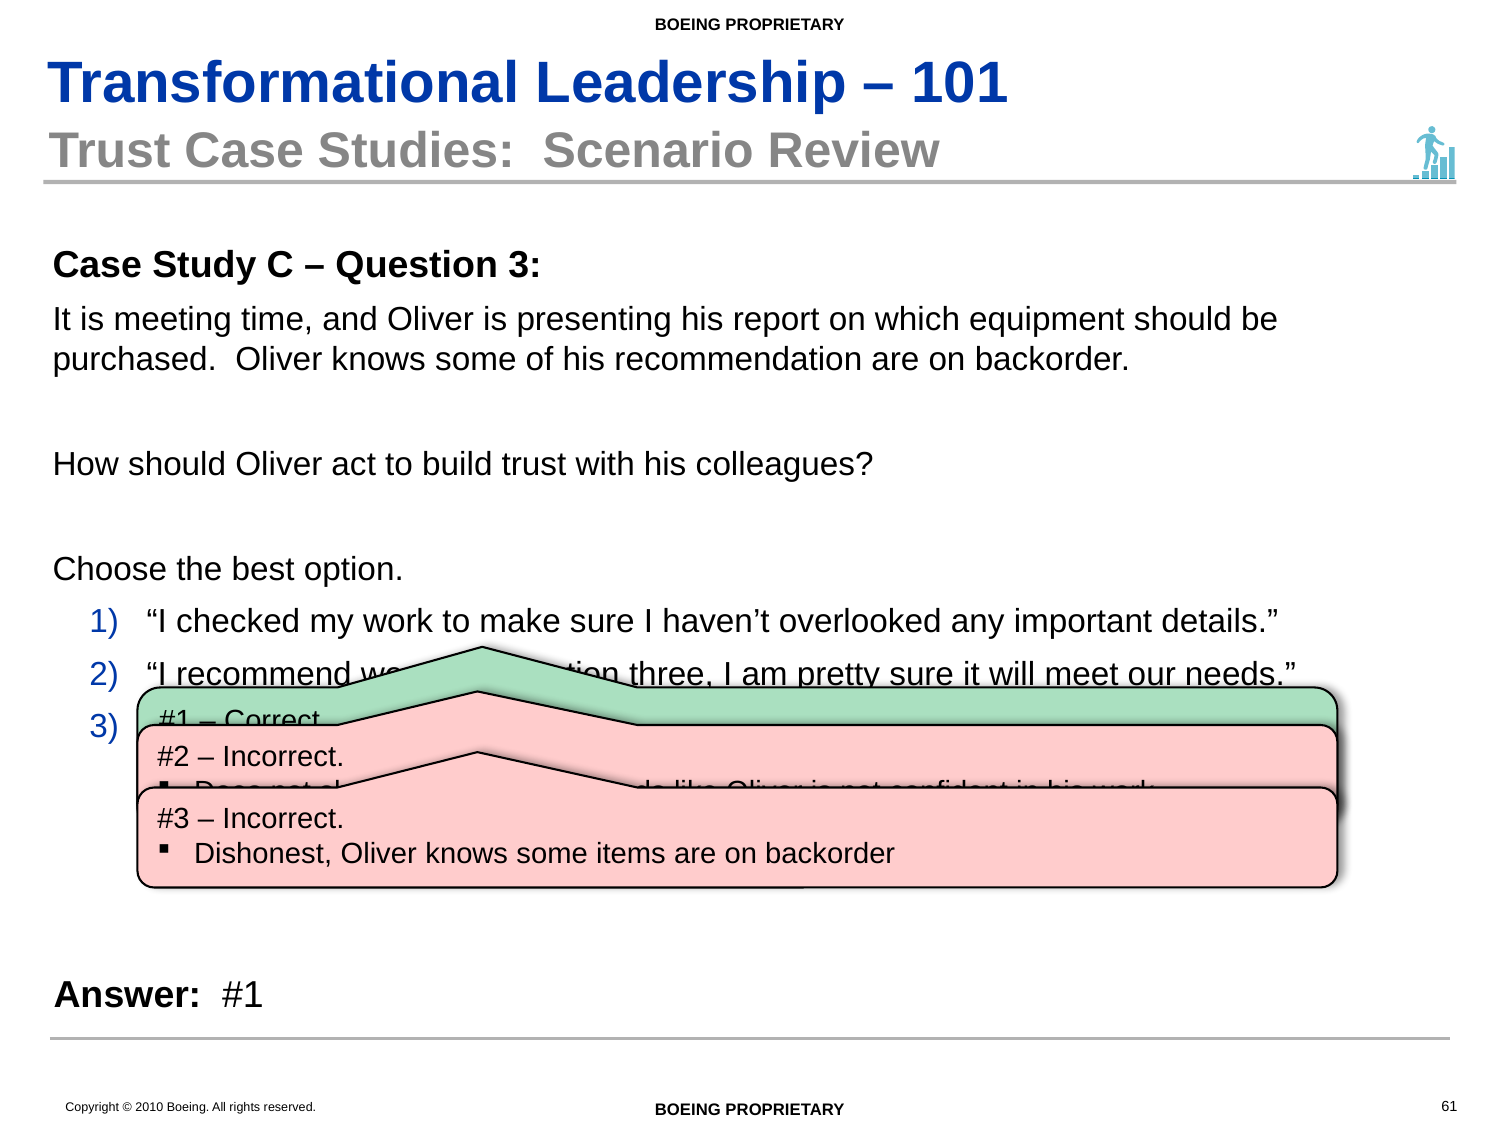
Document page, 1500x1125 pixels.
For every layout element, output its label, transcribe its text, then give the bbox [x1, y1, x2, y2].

text_box #2 – Incorrect. Does not show competence, sounds like Oliver is not confident in his work [137, 691, 1338, 799]
text_box Answer: #1 [38, 962, 279, 1023]
list Case Study C – Question 3: It is meeting time, and Oliver is presenting his report on which equipment should be purchased. Oliver knows some of his recommendation are on backorder. How should Oliver act to build trust with his colleagues? Choose the best option. “I checked my work to make sure I haven’t overlooked any important details.” “I recommend we choose option three, I am pretty sure it will meet our needs.” “We can have any of this equipment delivered in a timely fashion.” [37, 232, 1363, 501]
text_box #1 – Correct. Honest and considerate, shows Oliver is confident in his work and that he can address the needs of the team [137, 646, 1338, 737]
title Trust Case Studies: Scenario Review [0, 106, 1500, 181]
text_box #3 – Incorrect. Dishonest, Oliver knows some items are on backorder [137, 752, 1338, 888]
slide_number 61 [1048, 1087, 1459, 1124]
